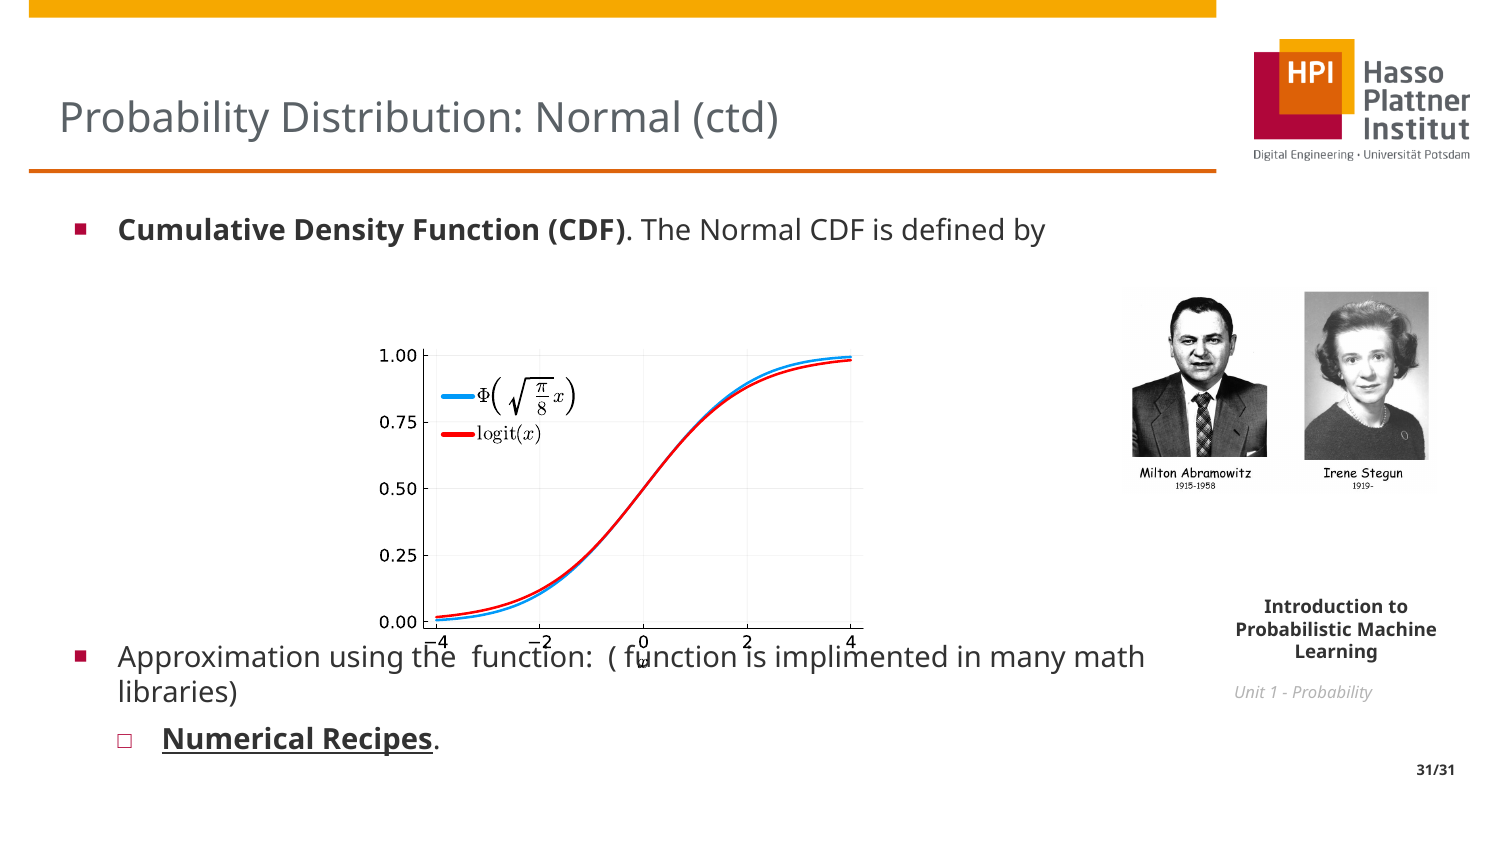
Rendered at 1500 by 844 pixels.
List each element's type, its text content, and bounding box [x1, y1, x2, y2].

picture [1254, 39, 1470, 161]
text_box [438, 358, 586, 473]
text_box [443, 424, 541, 445]
title Probability Distribution: Normal (ctd) [58, 17, 1187, 170]
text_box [379, 348, 864, 669]
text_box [443, 376, 575, 416]
picture [1122, 286, 1437, 495]
